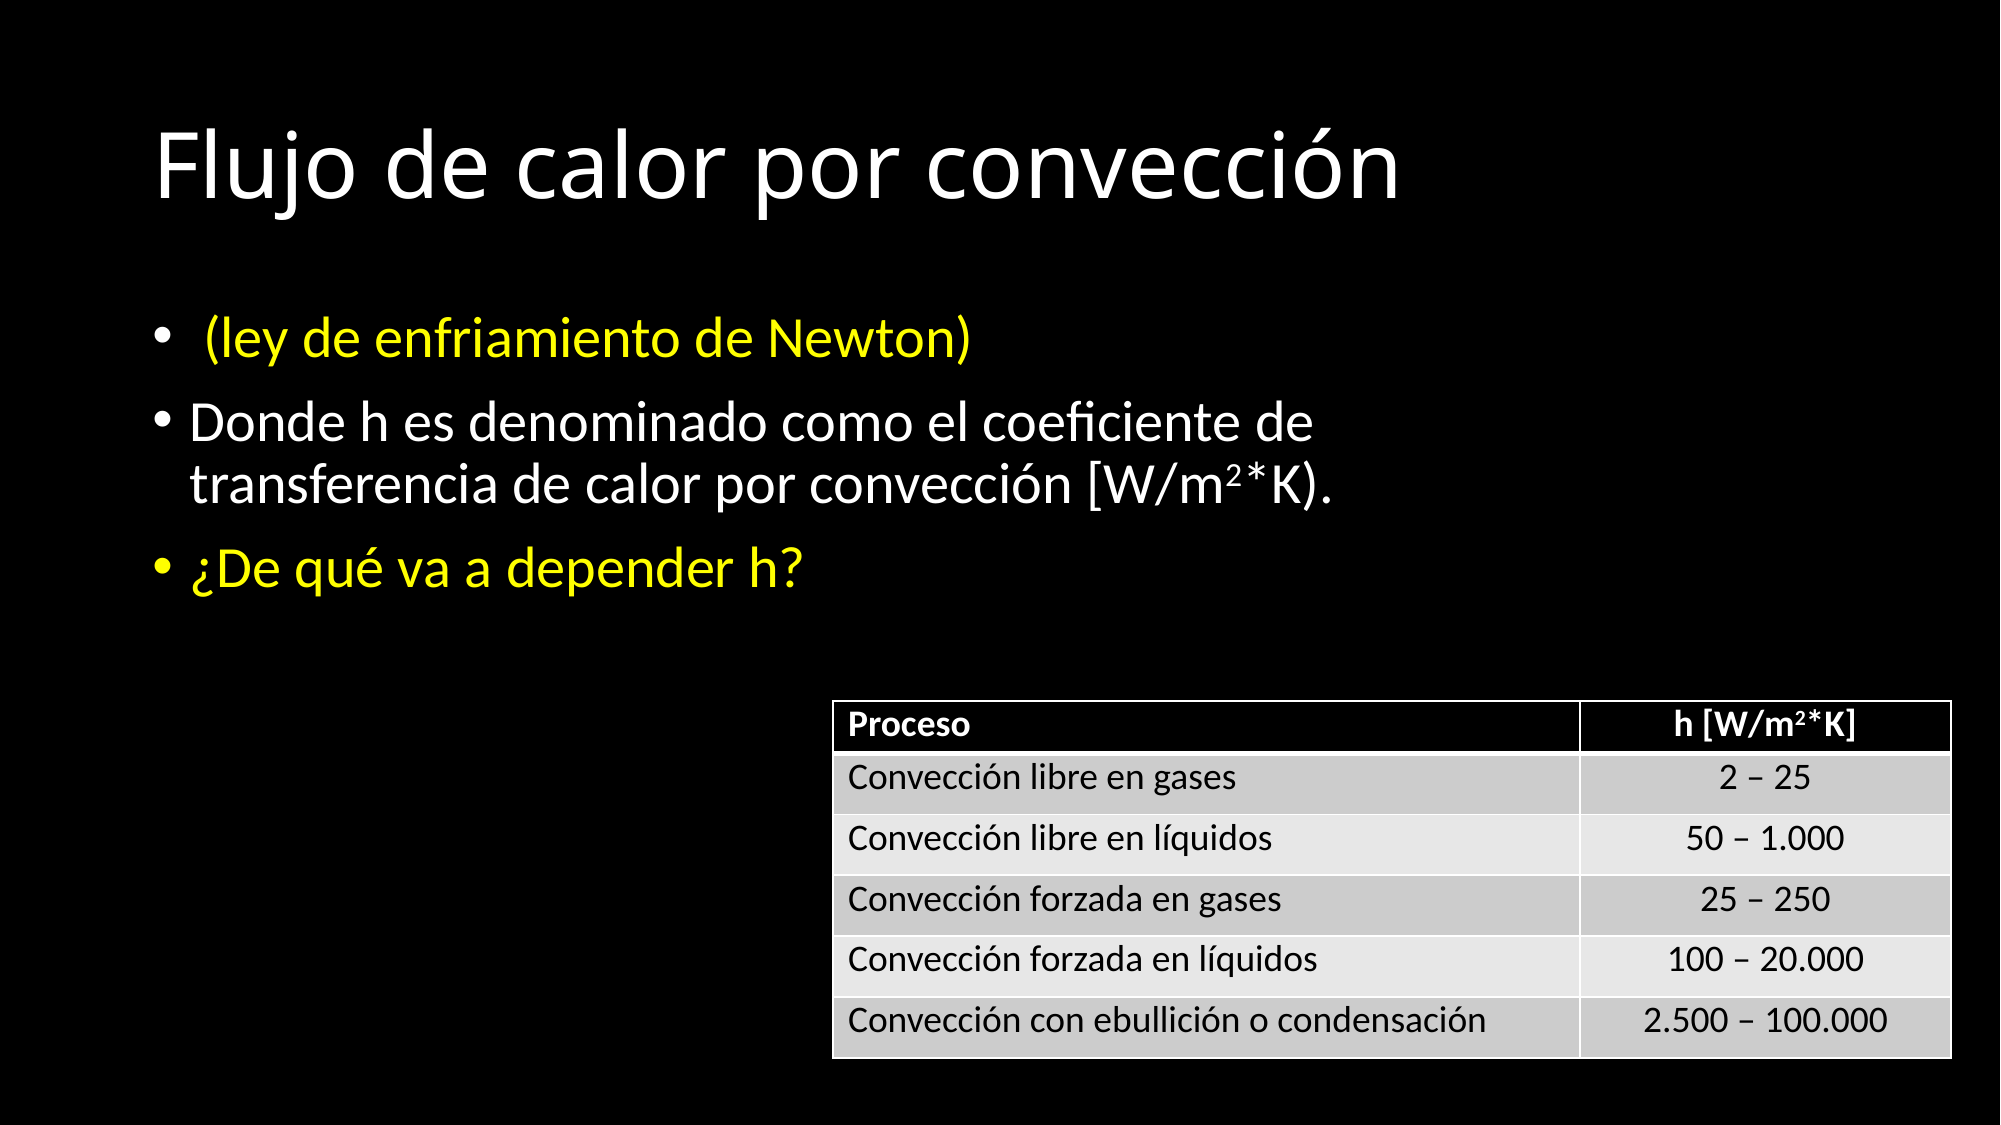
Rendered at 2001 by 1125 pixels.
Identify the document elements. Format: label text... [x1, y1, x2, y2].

title Flujo de calor por convección [137, 59, 1863, 278]
table_cell Convección forzada en líquidos [834, 937, 1579, 996]
table_cell Convección con ebullición o condensación [834, 998, 1579, 1057]
table_cell 2.500 – 100.000 [1581, 998, 1950, 1057]
table_cell 25 – 250 [1581, 876, 1950, 935]
table_header Proceso [834, 702, 1579, 751]
table_cell 100 – 20.000 [1581, 937, 1950, 996]
table_cell 50 – 1.000 [1581, 815, 1950, 874]
table_cell 2 – 25 [1581, 756, 1950, 814]
table_header h [W/m2*K] [1581, 702, 1950, 751]
table_cell Convección forzada en gases [834, 876, 1579, 935]
table_cell Convección libre en gases [834, 756, 1579, 814]
table_cell Convección libre en líquidos [834, 815, 1579, 874]
